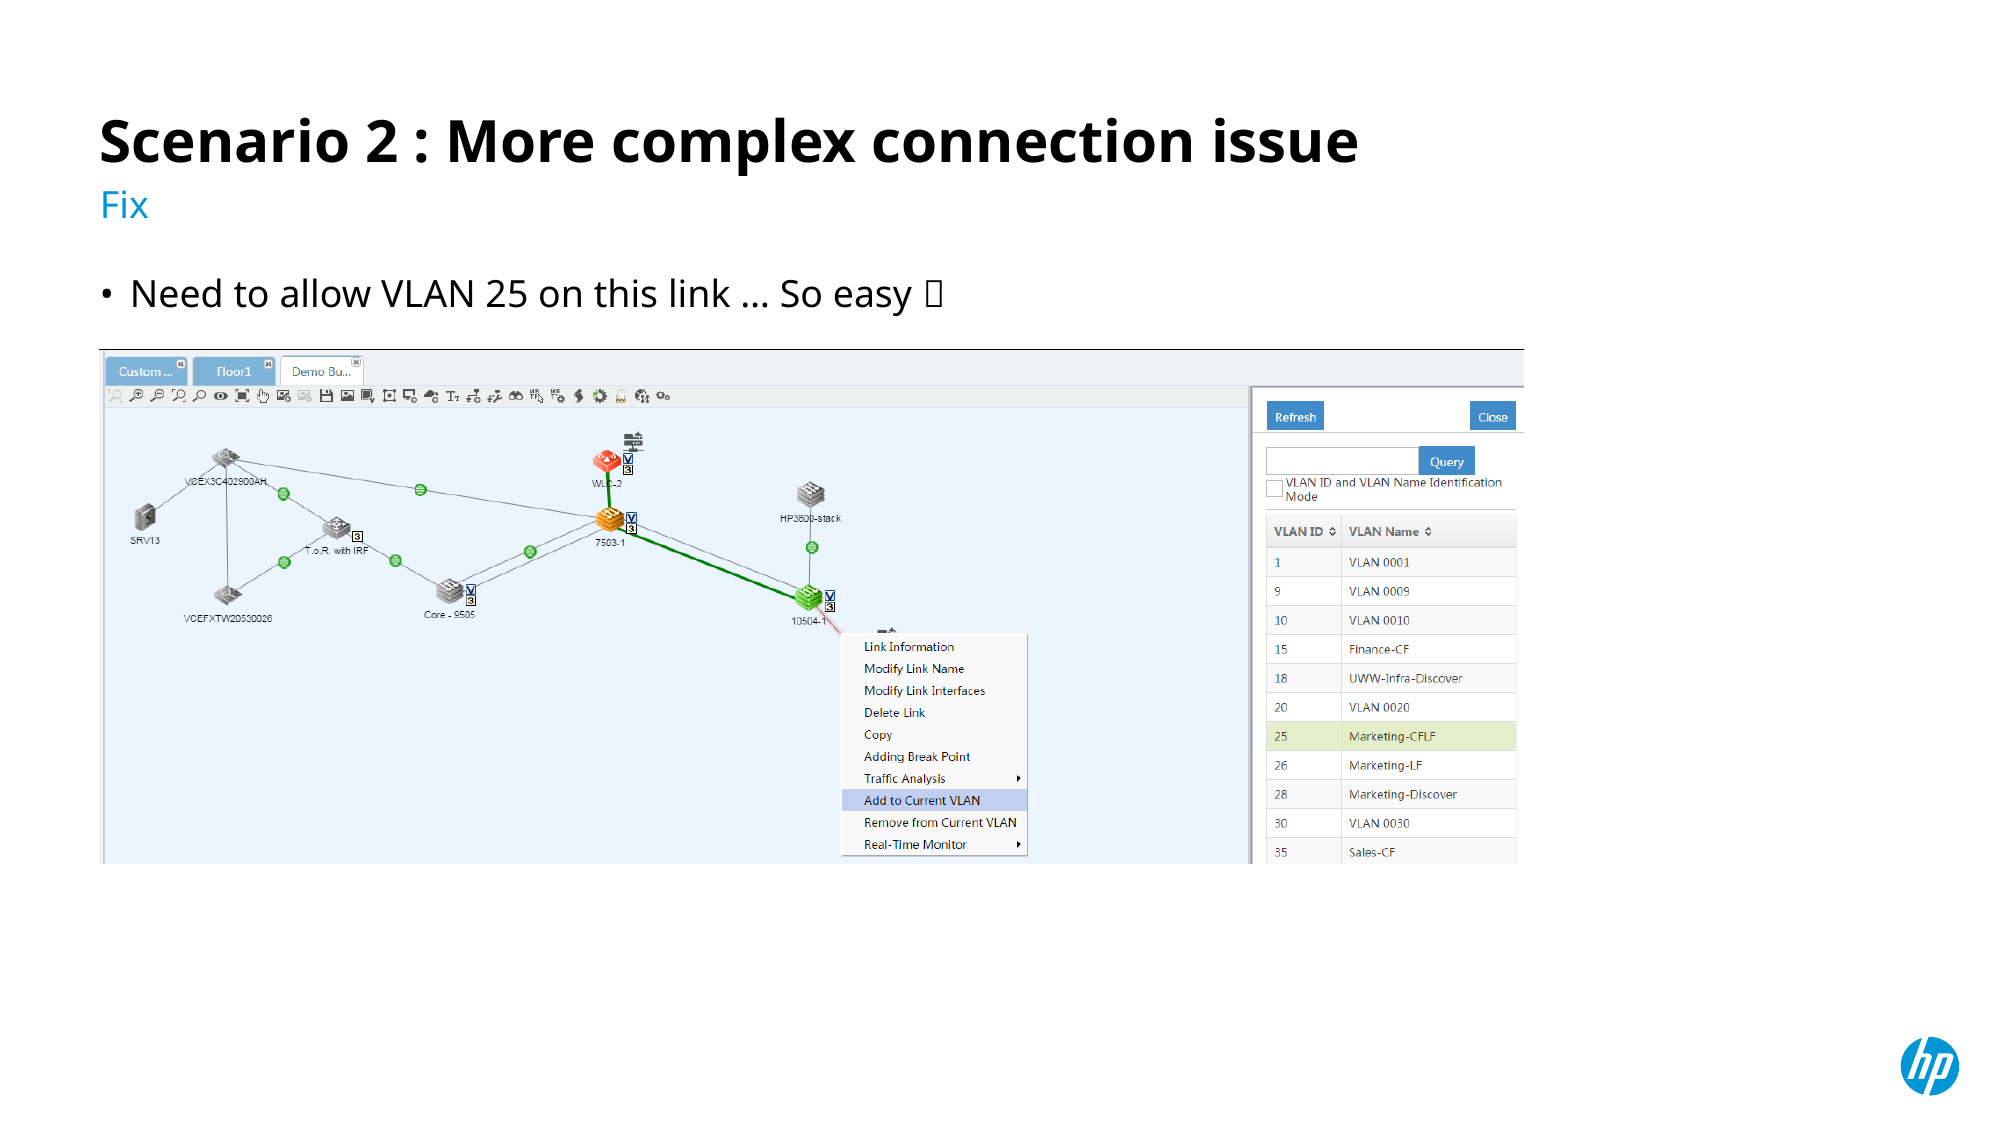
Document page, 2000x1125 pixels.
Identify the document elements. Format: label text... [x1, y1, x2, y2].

list Need to allow VLAN 25 on this link … So easy  [99, 275, 1900, 1000]
title Scenario 2 : More complex connection issue [99, 50, 1900, 175]
picture [99, 349, 1524, 865]
list Fix [99, 186, 1900, 231]
